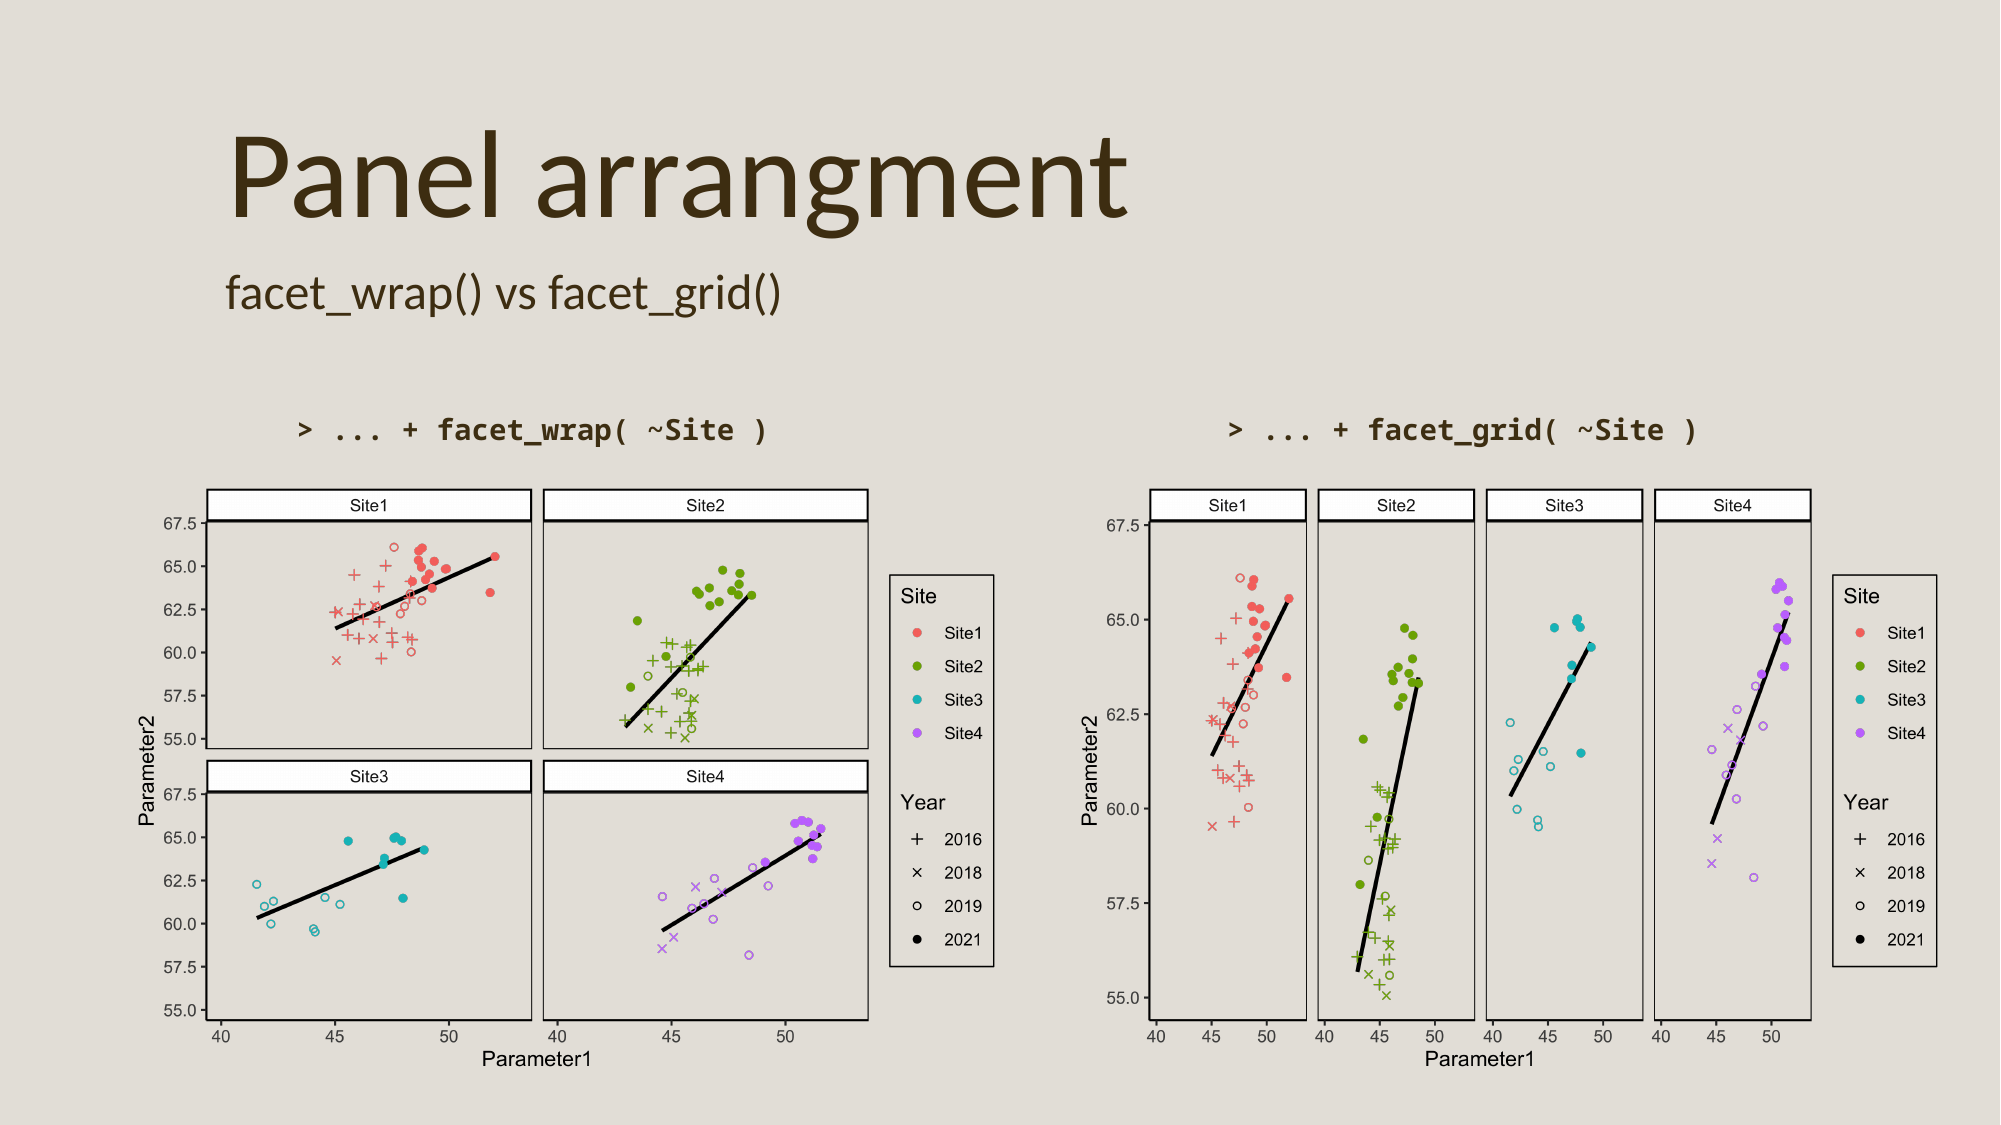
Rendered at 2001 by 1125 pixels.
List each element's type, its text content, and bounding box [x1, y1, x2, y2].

text_box > ... + facet_wrap( ~Site ) [281, 386, 785, 454]
text_box facet_wrap() vs facet_grid() [210, 251, 799, 327]
text_box Panel arrangment [212, 85, 1147, 250]
picture [1071, 478, 1947, 1081]
text_box > ... + facet_grid( ~Site ) [1212, 386, 1715, 454]
picture [127, 478, 1004, 1081]
